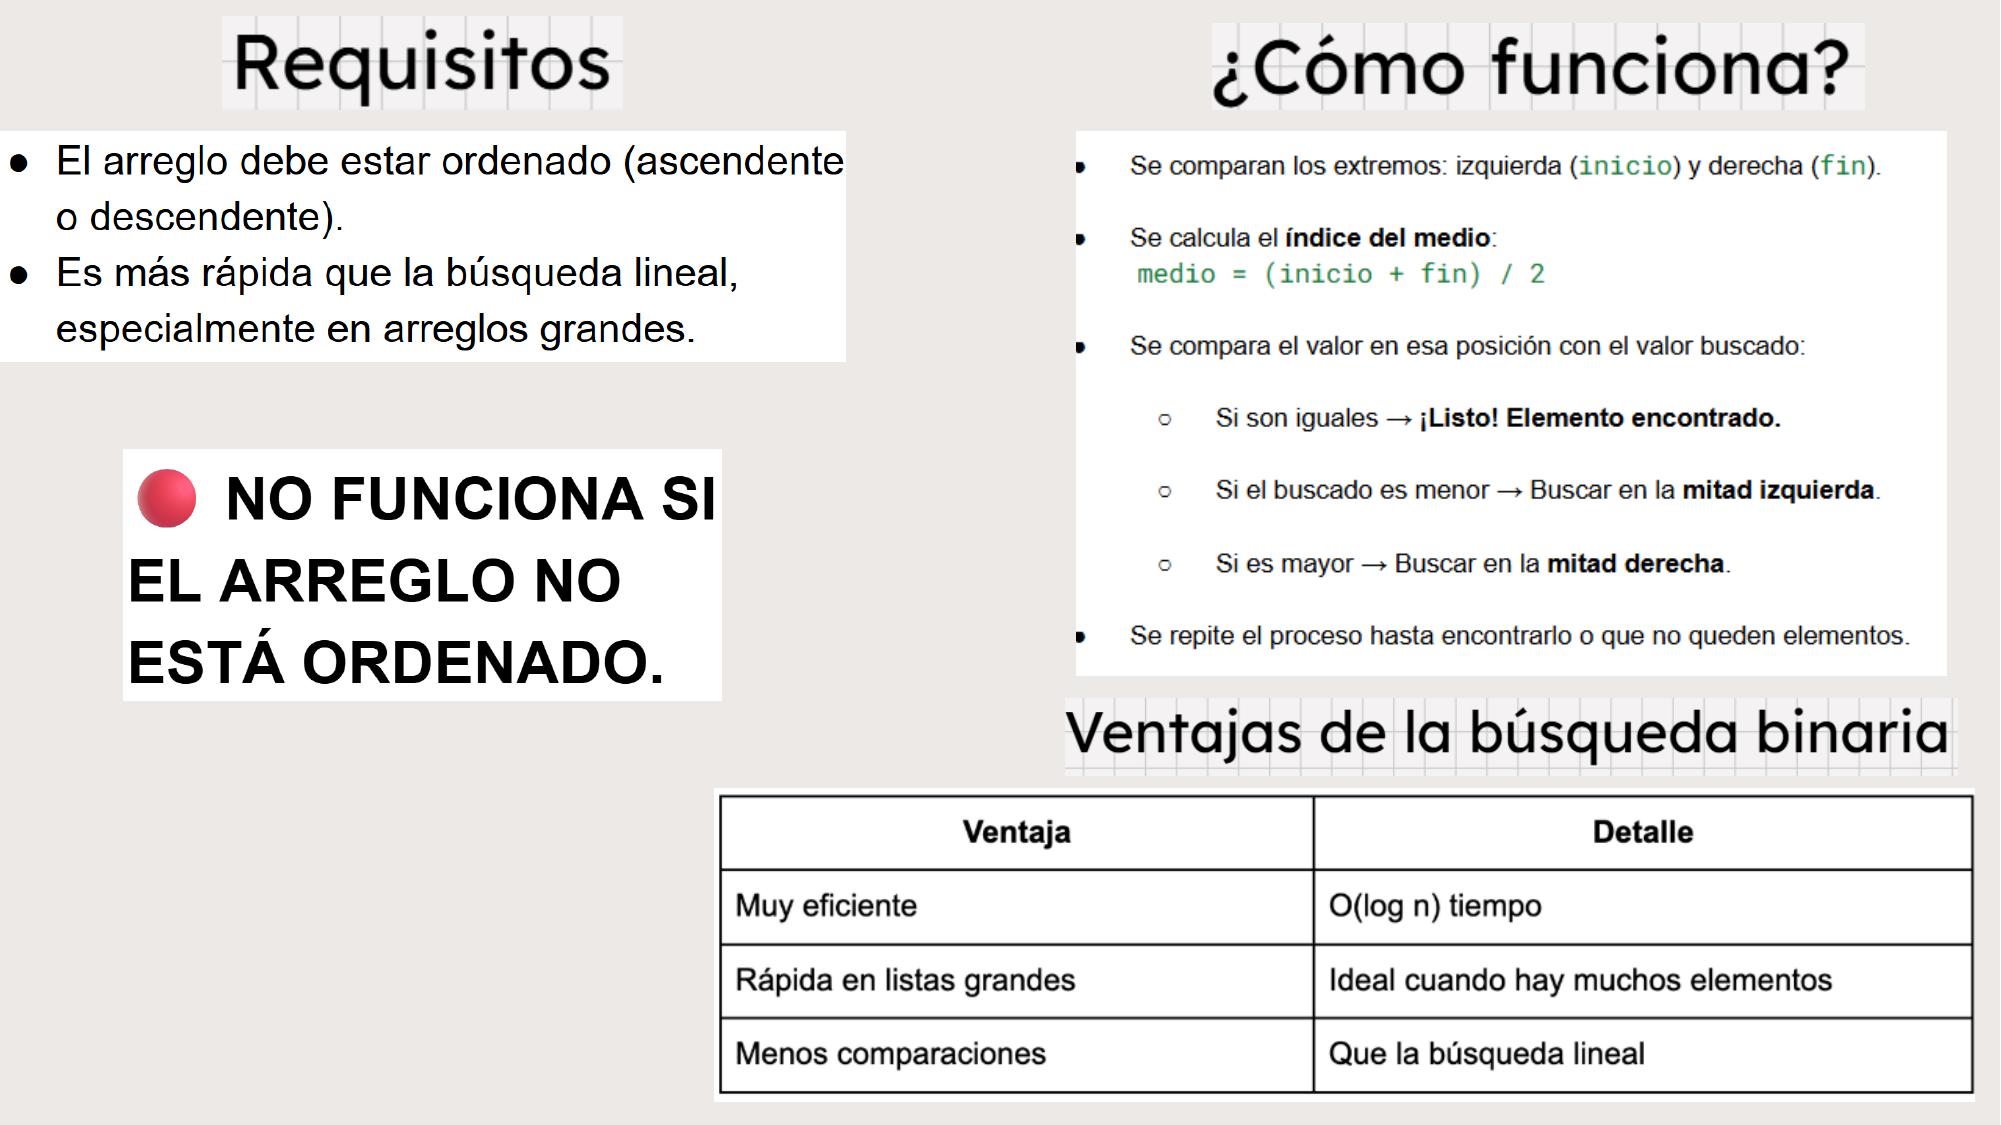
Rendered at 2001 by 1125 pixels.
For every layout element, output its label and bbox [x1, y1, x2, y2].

picture [1212, 23, 1865, 110]
picture [714, 788, 1975, 1102]
picture [123, 449, 722, 701]
picture [1076, 131, 1947, 676]
picture [0, 131, 846, 363]
picture [222, 16, 623, 110]
picture [1065, 698, 1958, 776]
